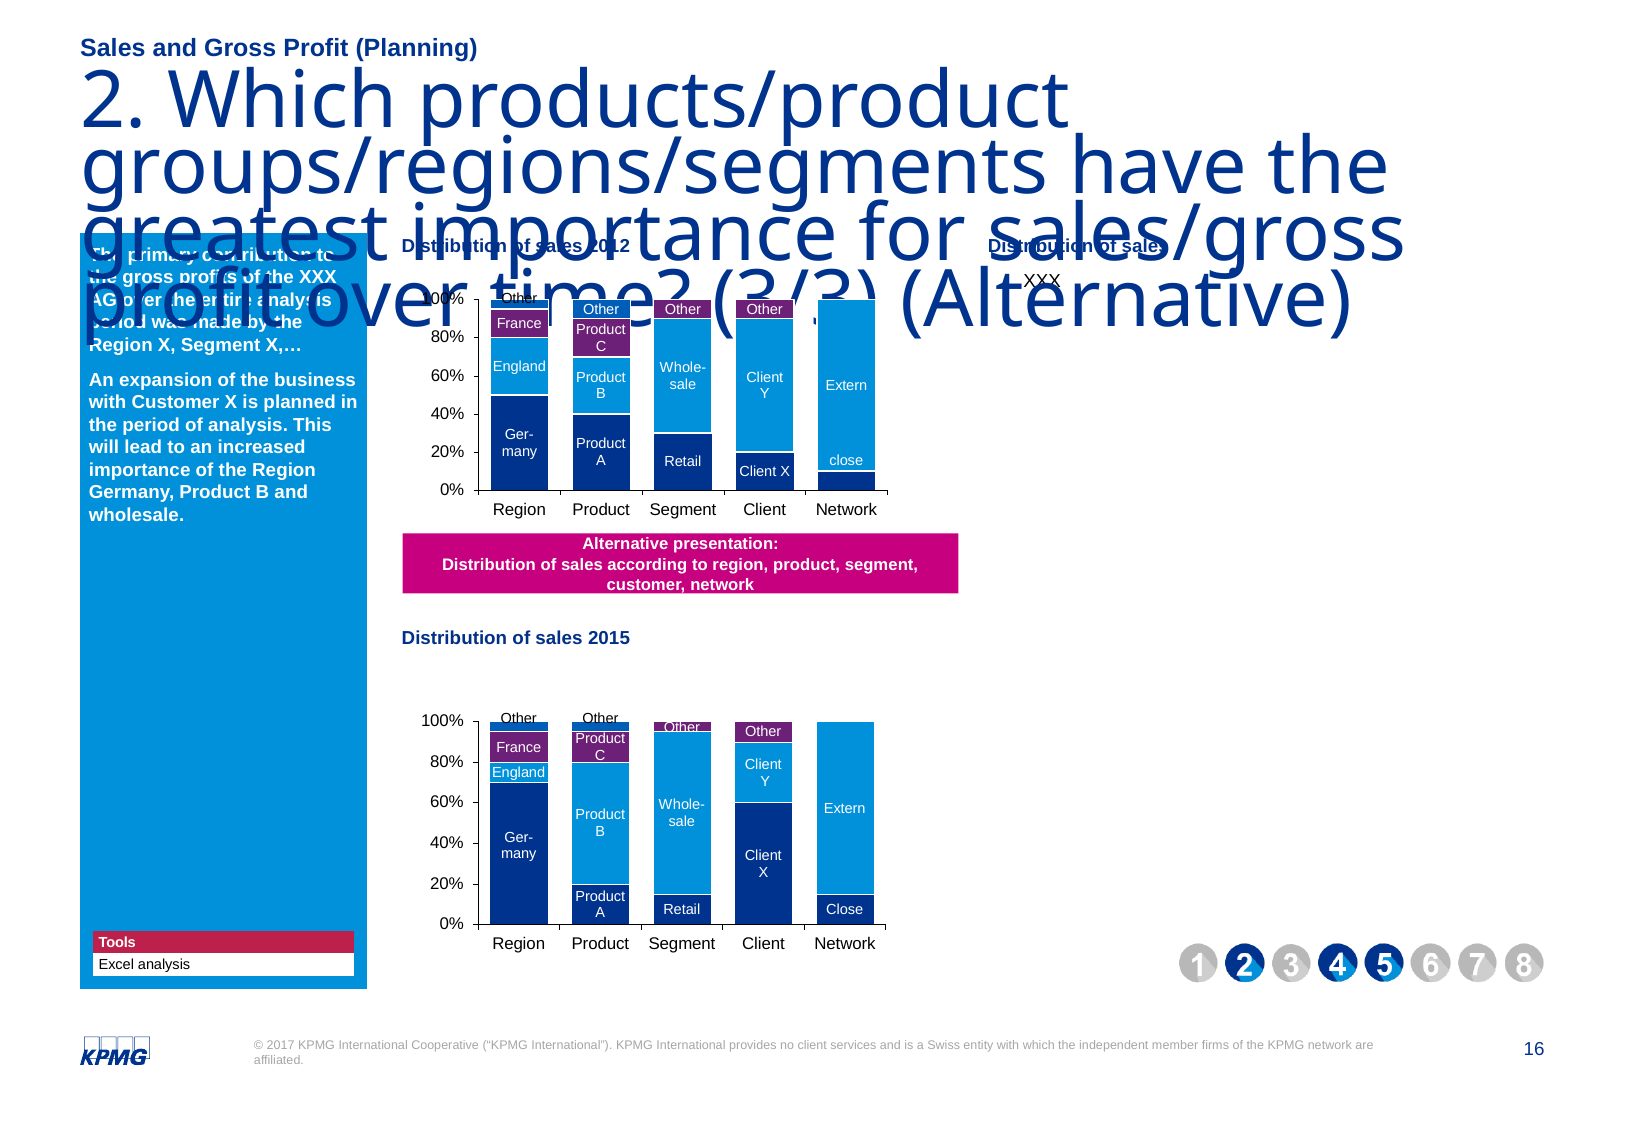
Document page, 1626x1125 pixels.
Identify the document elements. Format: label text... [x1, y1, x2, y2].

title 2. Which products/product groups/regions/segments have the greatest importance for sales/gross profit over time? (3/3) (Alternative) [80, 74, 1544, 193]
list The primary contribution to the gross profits of the XXX AG over the entire analysis period was made by the Region X, Segment X,… An expansion of the business with Customer X is planned in the period of analysis. This will lead to an increased importance of the Region Germany, Product B and wholesale. [80, 233, 367, 989]
picture [401, 651, 959, 988]
table_header Tools [93, 931, 354, 953]
text_box Distribution of sales 2012 [401, 233, 959, 271]
list Sales and Gross Profit (Planning) [80, 33, 1490, 62]
picture [1169, 935, 1552, 1002]
text_box Distribution of sales 2015 [401, 626, 959, 651]
picture [404, 269, 959, 525]
list Distribution of sales XXX [987, 233, 1548, 989]
table_cell Excel analysis [93, 955, 354, 976]
text_box Alternative presentation: Distribution of sales according to region, product, segment, customer, network [402, 532, 959, 594]
